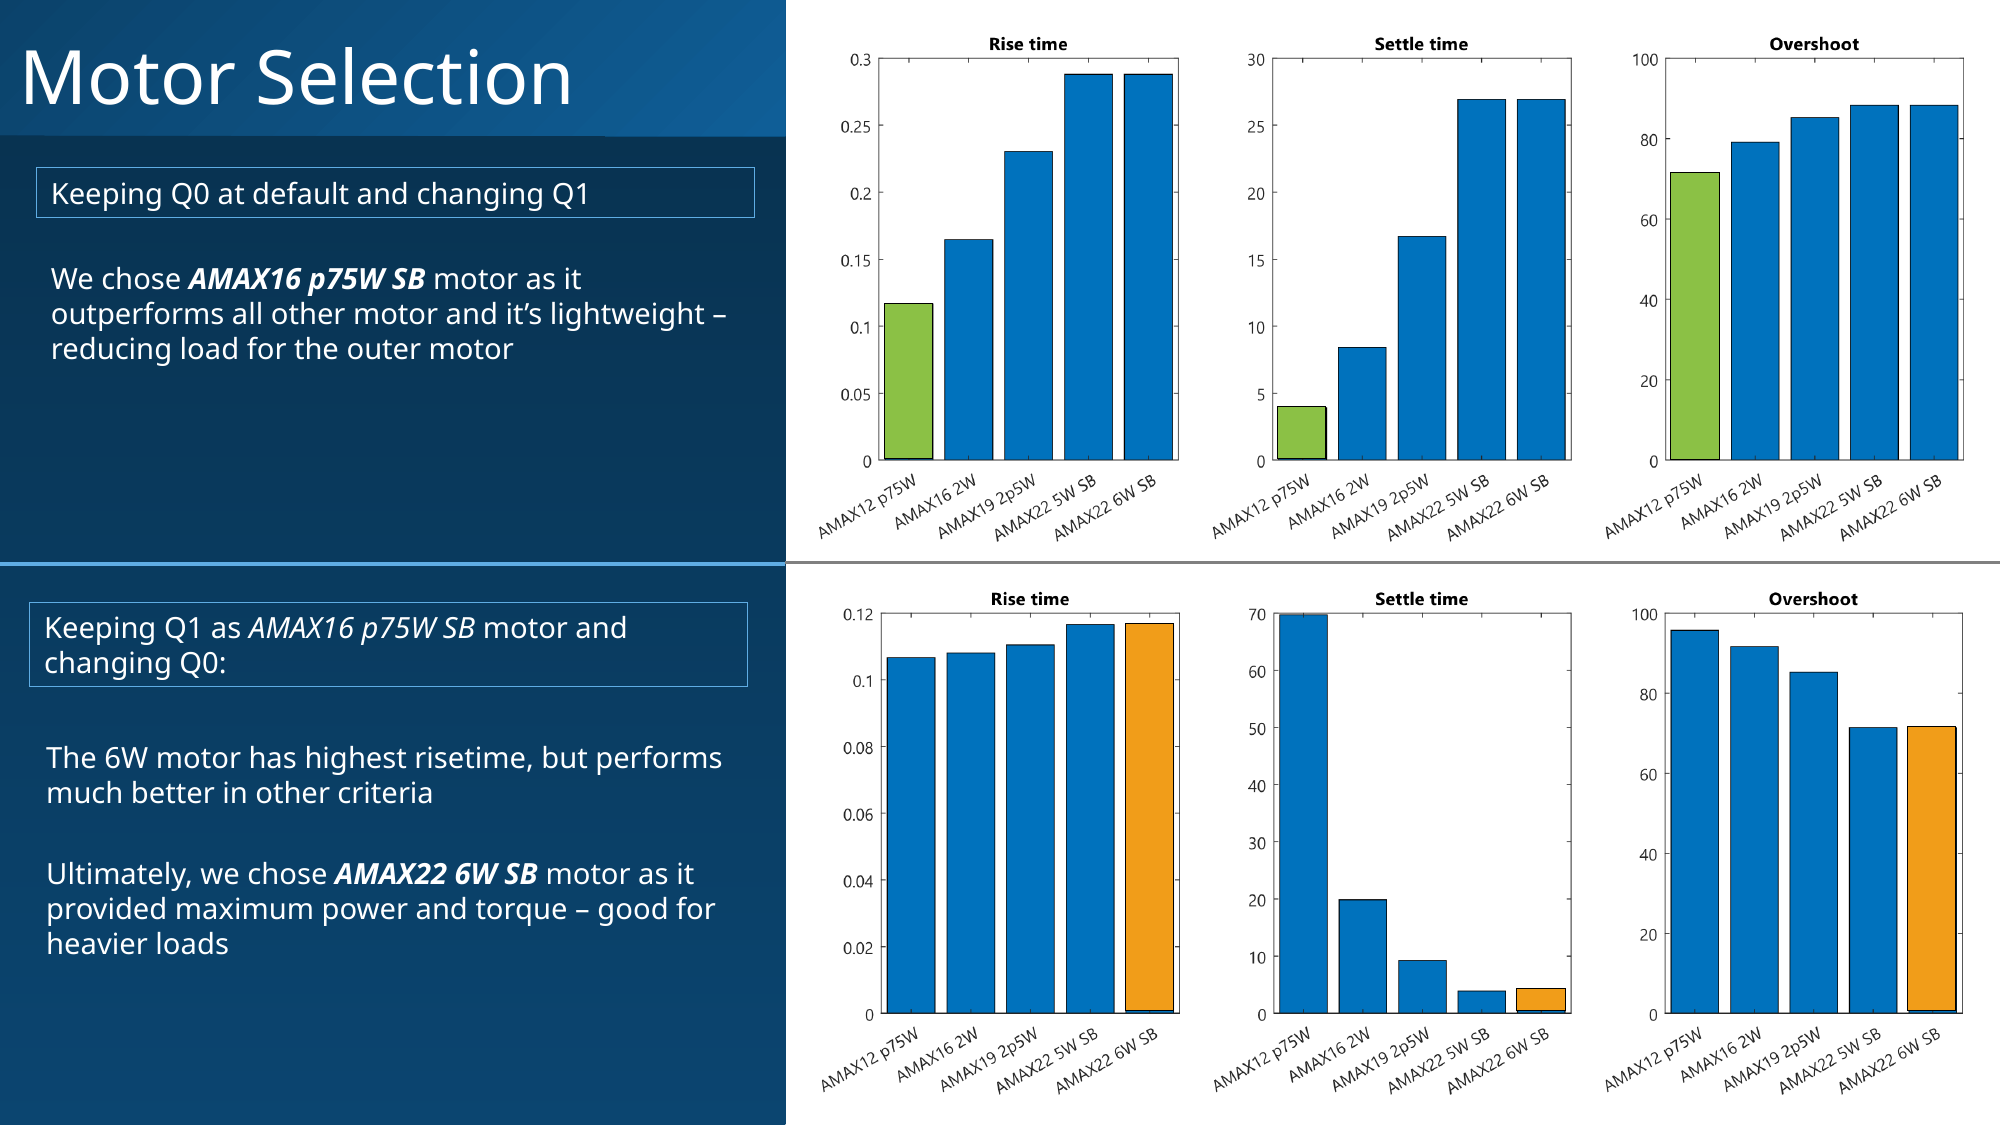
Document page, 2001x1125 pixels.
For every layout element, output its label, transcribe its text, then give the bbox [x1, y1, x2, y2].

text_box Ultimately, we chose AMAX22 6W SB motor as it provided maximum power and torque – good for heavier loads [31, 847, 785, 968]
text_box The 6W motor has highest risetime, but performs much better in other criteria [31, 732, 785, 817]
text_box We chose AMAX16 p75W SB motor as it outperforms all other motor and it’s lightweight – reducing load for the outer motor [36, 253, 755, 373]
text_box [0, 566, 786, 1125]
text_box Keeping Q1 as AMAX16 p75W SB motor and changing Q0: [29, 602, 748, 687]
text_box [809, 563, 1964, 1098]
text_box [809, 19, 1964, 562]
text_box Keeping Q0 at default and changing Q1 [36, 167, 755, 218]
text_box [0, 137, 786, 562]
text_box Motor Selection [5, 22, 591, 127]
text_box [0, 0, 787, 138]
